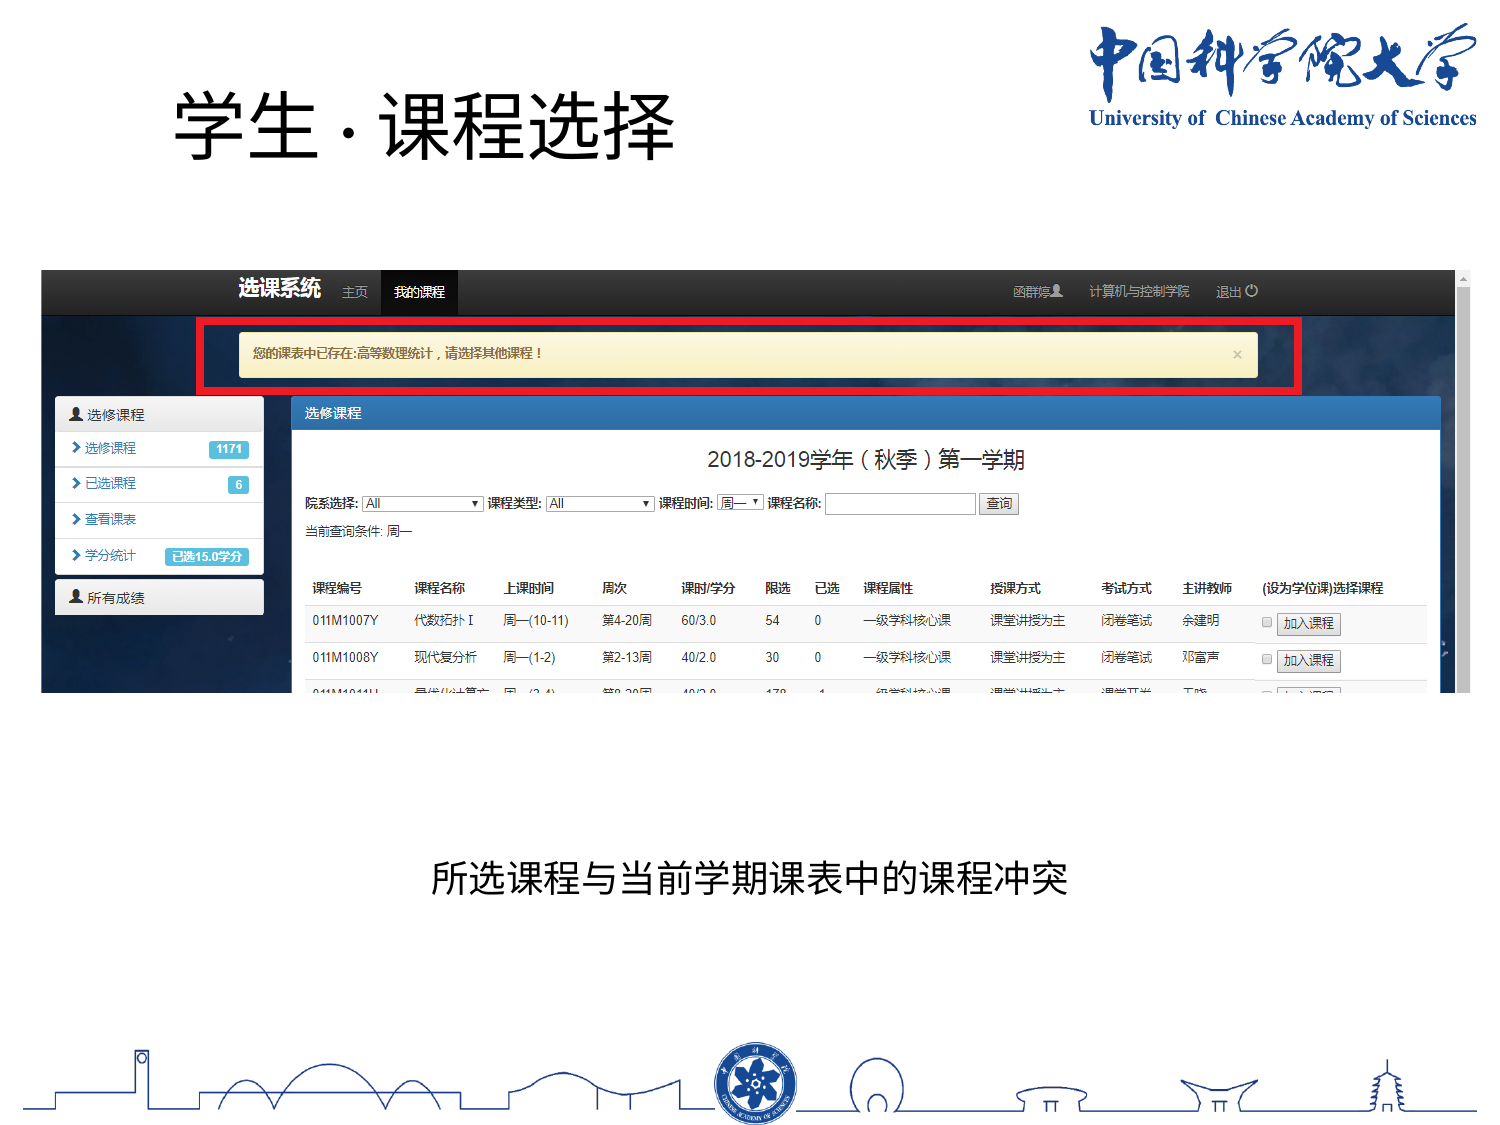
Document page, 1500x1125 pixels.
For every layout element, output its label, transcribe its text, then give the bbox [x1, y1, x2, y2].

text_box 学生·课程选择 [4, 30, 844, 219]
picture [23, 1039, 1477, 1125]
picture [41, 270, 1471, 693]
picture [1078, 23, 1477, 129]
text_box 所选课程与当前学期课表中的课程冲突 [416, 847, 1084, 908]
